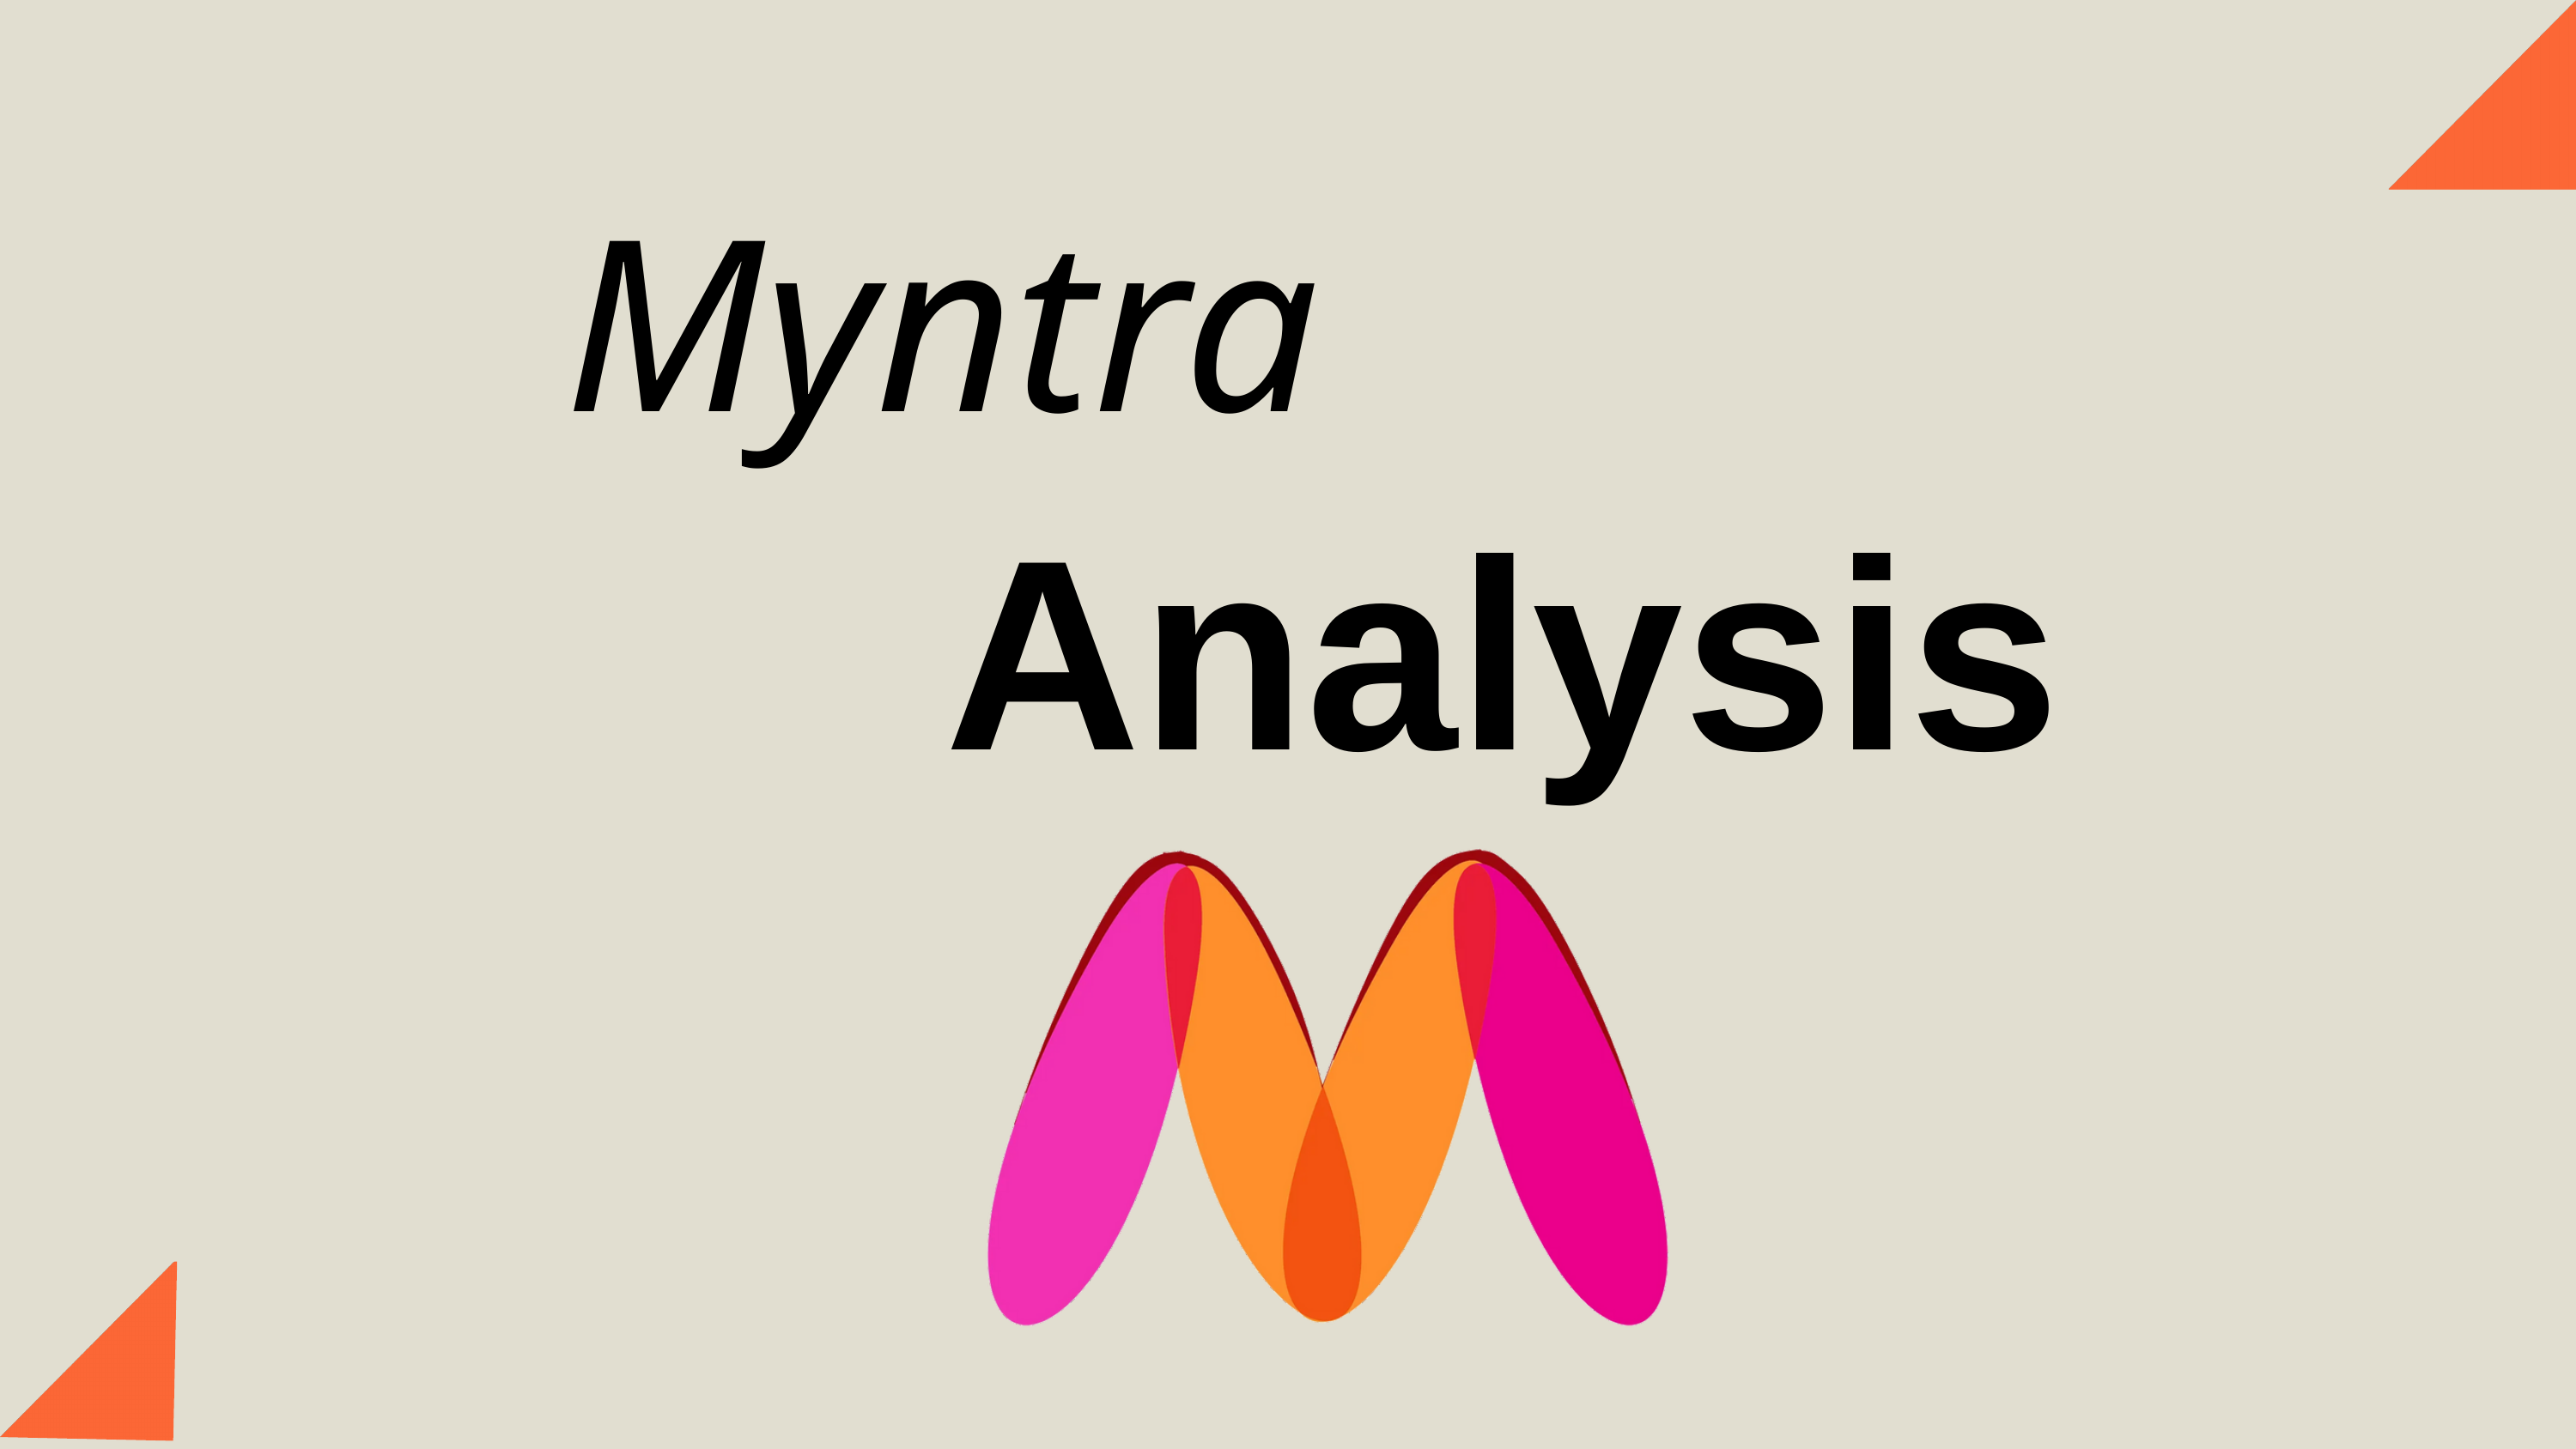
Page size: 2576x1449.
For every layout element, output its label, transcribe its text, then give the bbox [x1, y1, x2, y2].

text_box Analysis [945, 351, 2483, 804]
text_box [0, 1258, 178, 1441]
text_box [904, 825, 1779, 1349]
text_box [2388, 0, 2576, 190]
text_box Myntra [564, 58, 2119, 460]
